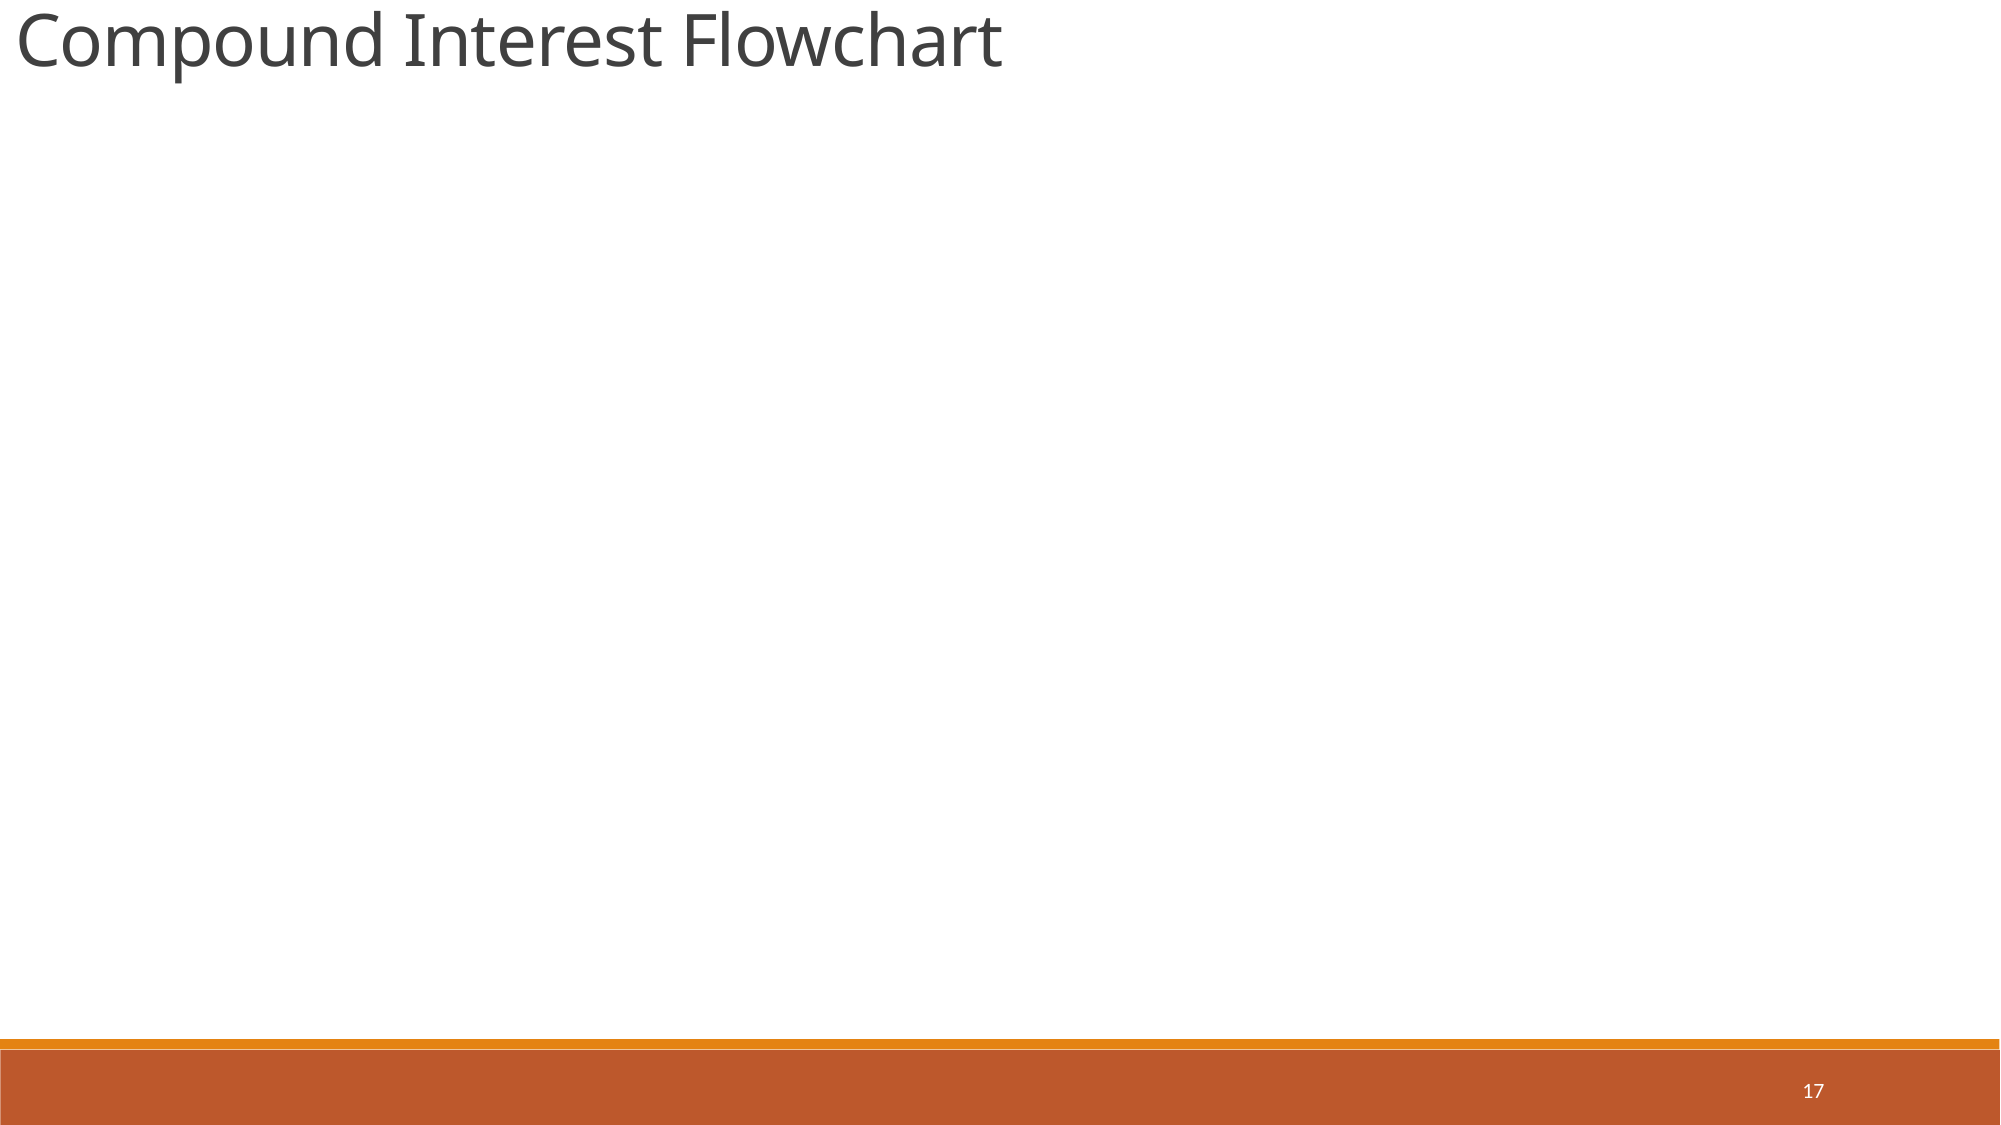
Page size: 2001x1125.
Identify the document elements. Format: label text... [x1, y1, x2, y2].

title Compound Interest Flowchart [0, 0, 1213, 89]
slide_number 17 [1624, 1059, 1840, 1120]
